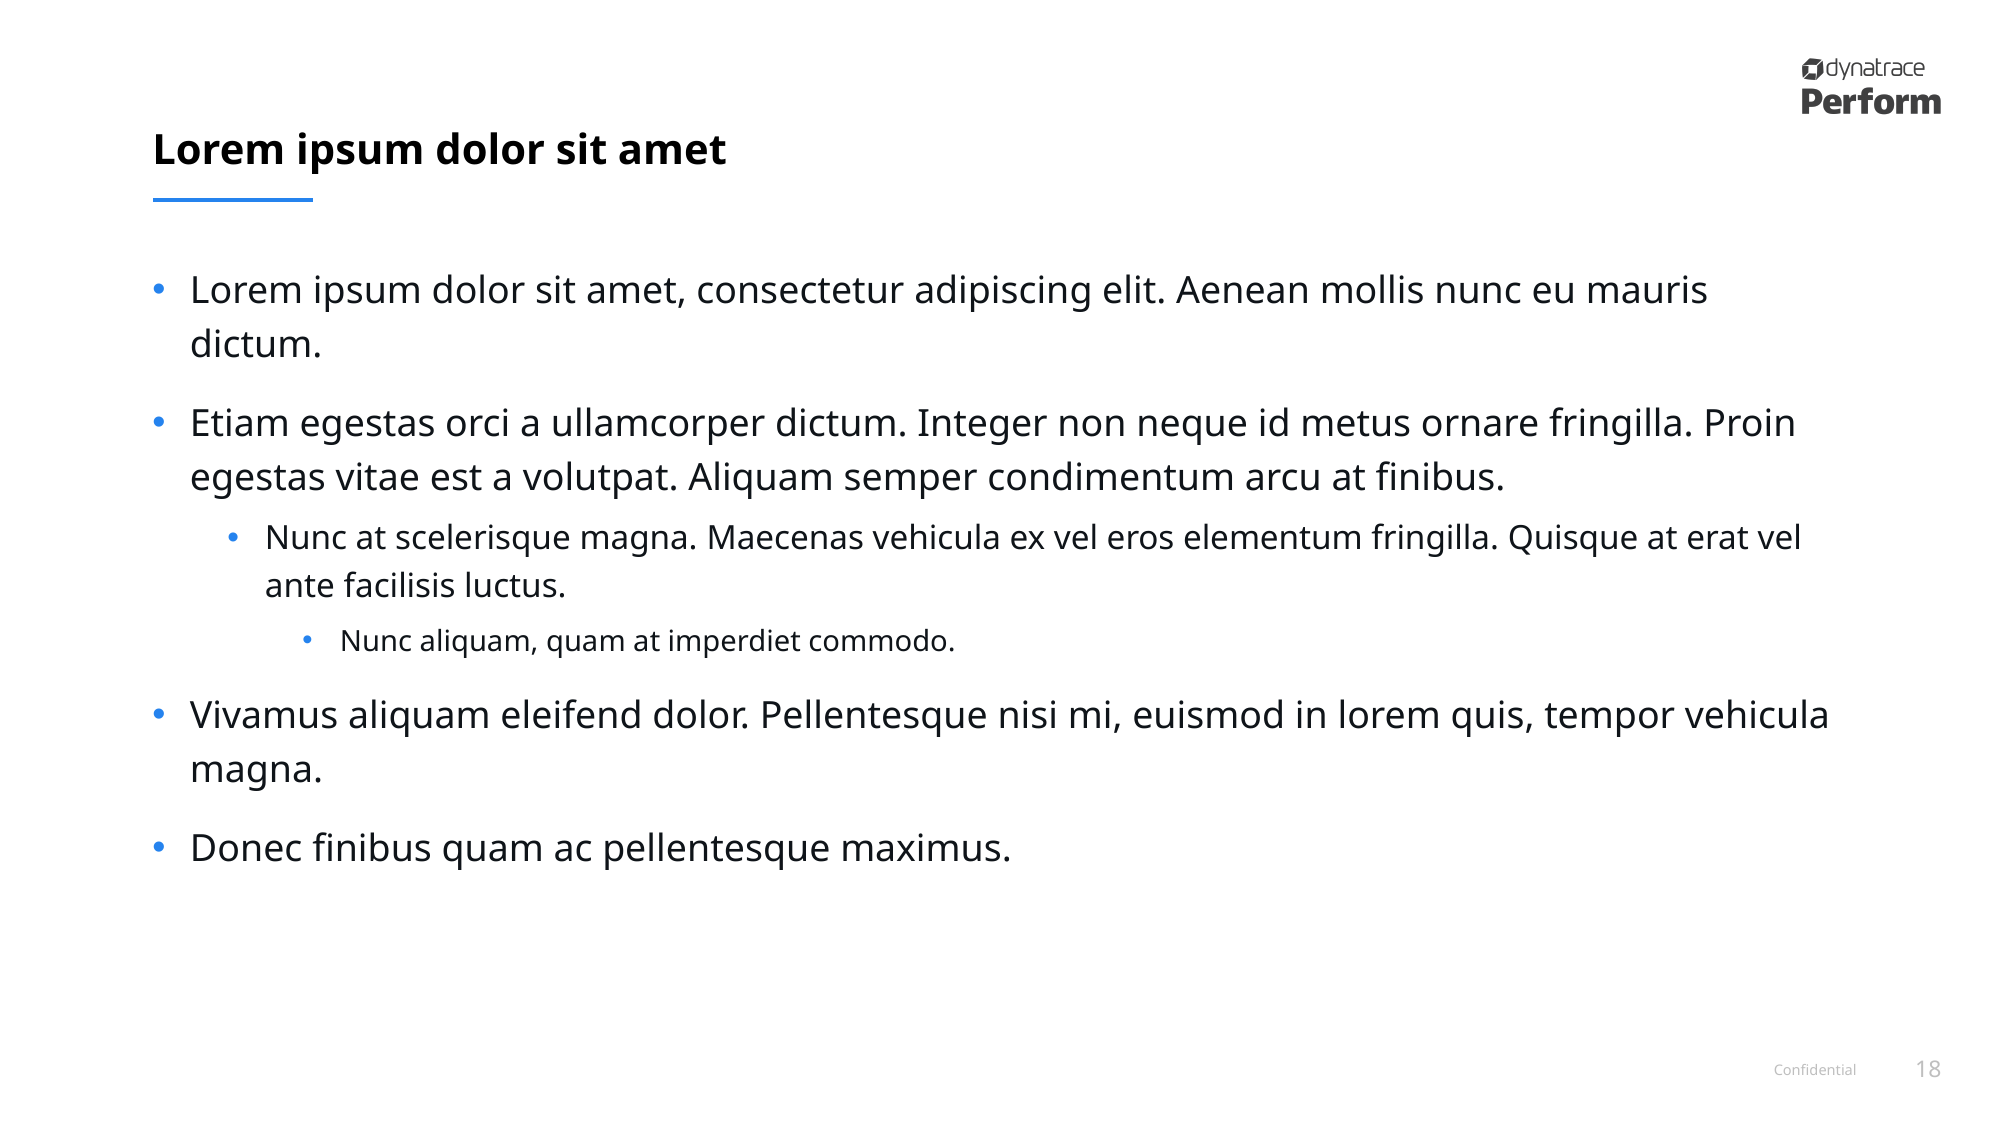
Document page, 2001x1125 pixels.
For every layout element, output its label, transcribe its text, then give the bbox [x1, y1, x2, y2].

picture [1797, 51, 1944, 125]
list Lorem ipsum dolor sit amet, consectetur adipiscing elit. Aenean mollis nunc eu mauris dictum. Etiam egestas orci a ullamcorper dictum. Integer non neque id metus ornare fringilla. Proin egestas vitae est a volutpat. Aliquam semper condimentum arcu at finibus. Nunc at scelerisque magna. Maecenas vehicula ex vel eros elementum fringilla. Quisque at erat vel ante facilisis luctus. Nunc aliquam, quam at imperdiet commodo. Vivamus aliquam eleifend dolor. Pellentesque nisi mi, euismod in lorem quis, tempor vehicula magna. Donec finibus quam ac pellentesque maximus. [137, 249, 1863, 1014]
title Lorem ipsum dolor sit amet [137, 59, 1863, 181]
